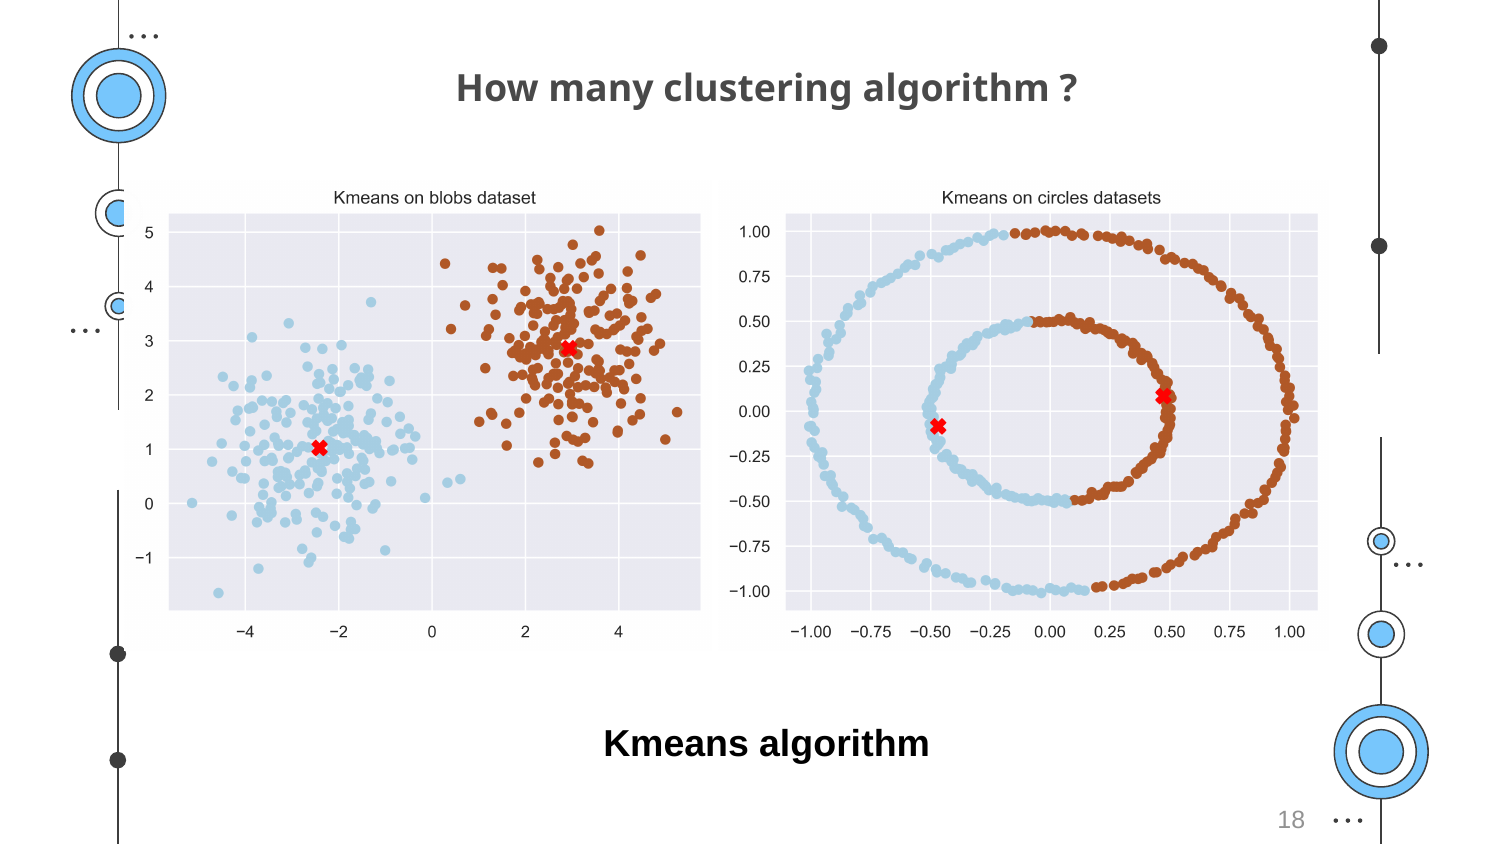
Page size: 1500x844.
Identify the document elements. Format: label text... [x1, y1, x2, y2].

picture [717, 180, 1329, 651]
text_box Kmeans algorithm [515, 711, 1018, 772]
title How many clustering algorithm ? [381, 49, 1152, 121]
picture [123, 180, 712, 651]
slide_number 18 [982, 795, 1321, 841]
